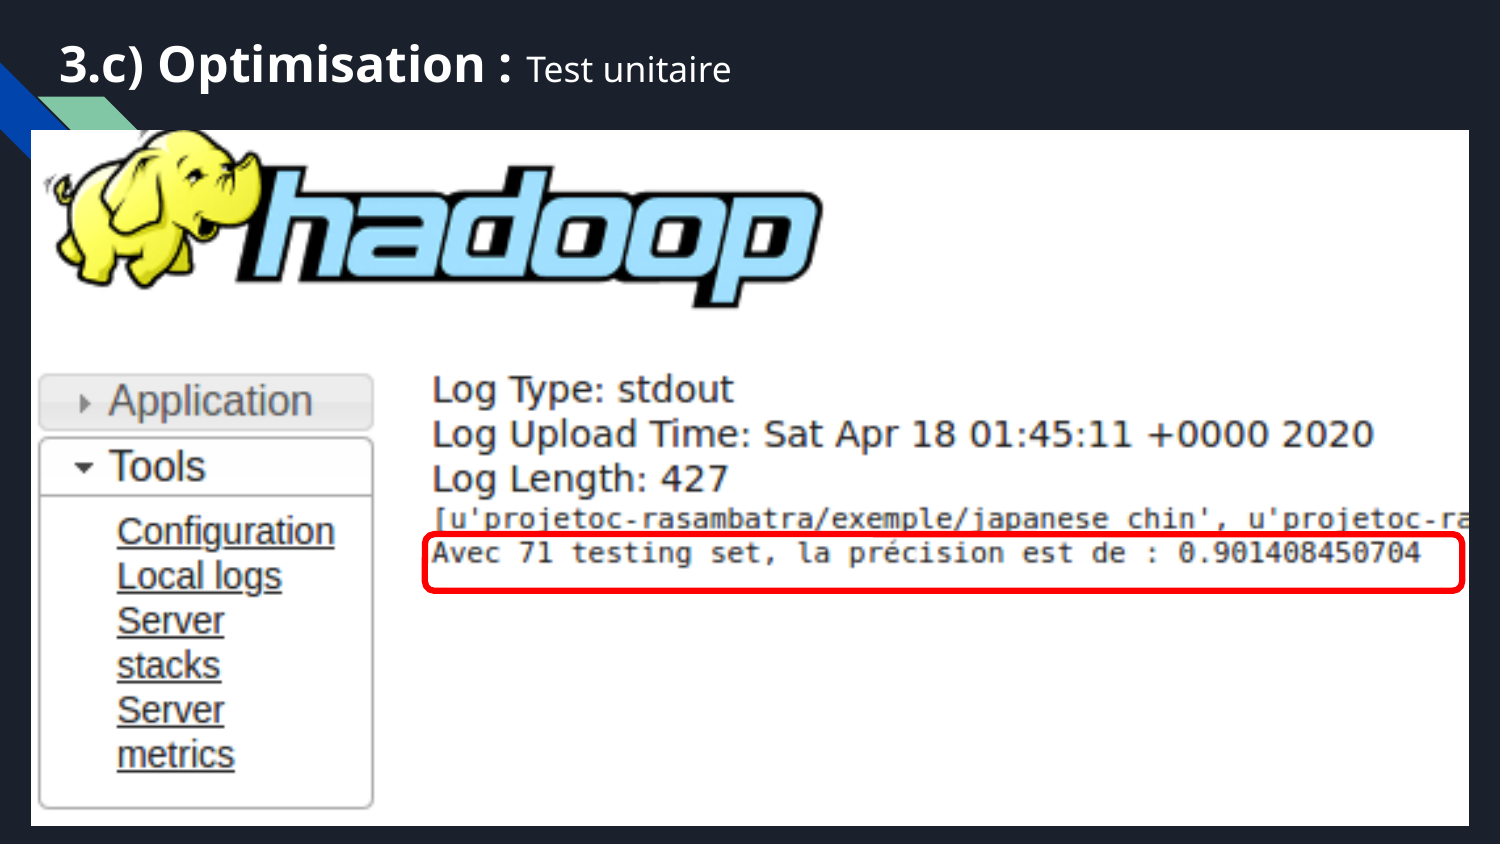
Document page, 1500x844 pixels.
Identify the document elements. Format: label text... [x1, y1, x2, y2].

picture [31, 130, 1469, 826]
title 3.c) Optimisation : Test unitaire [44, 17, 1469, 115]
